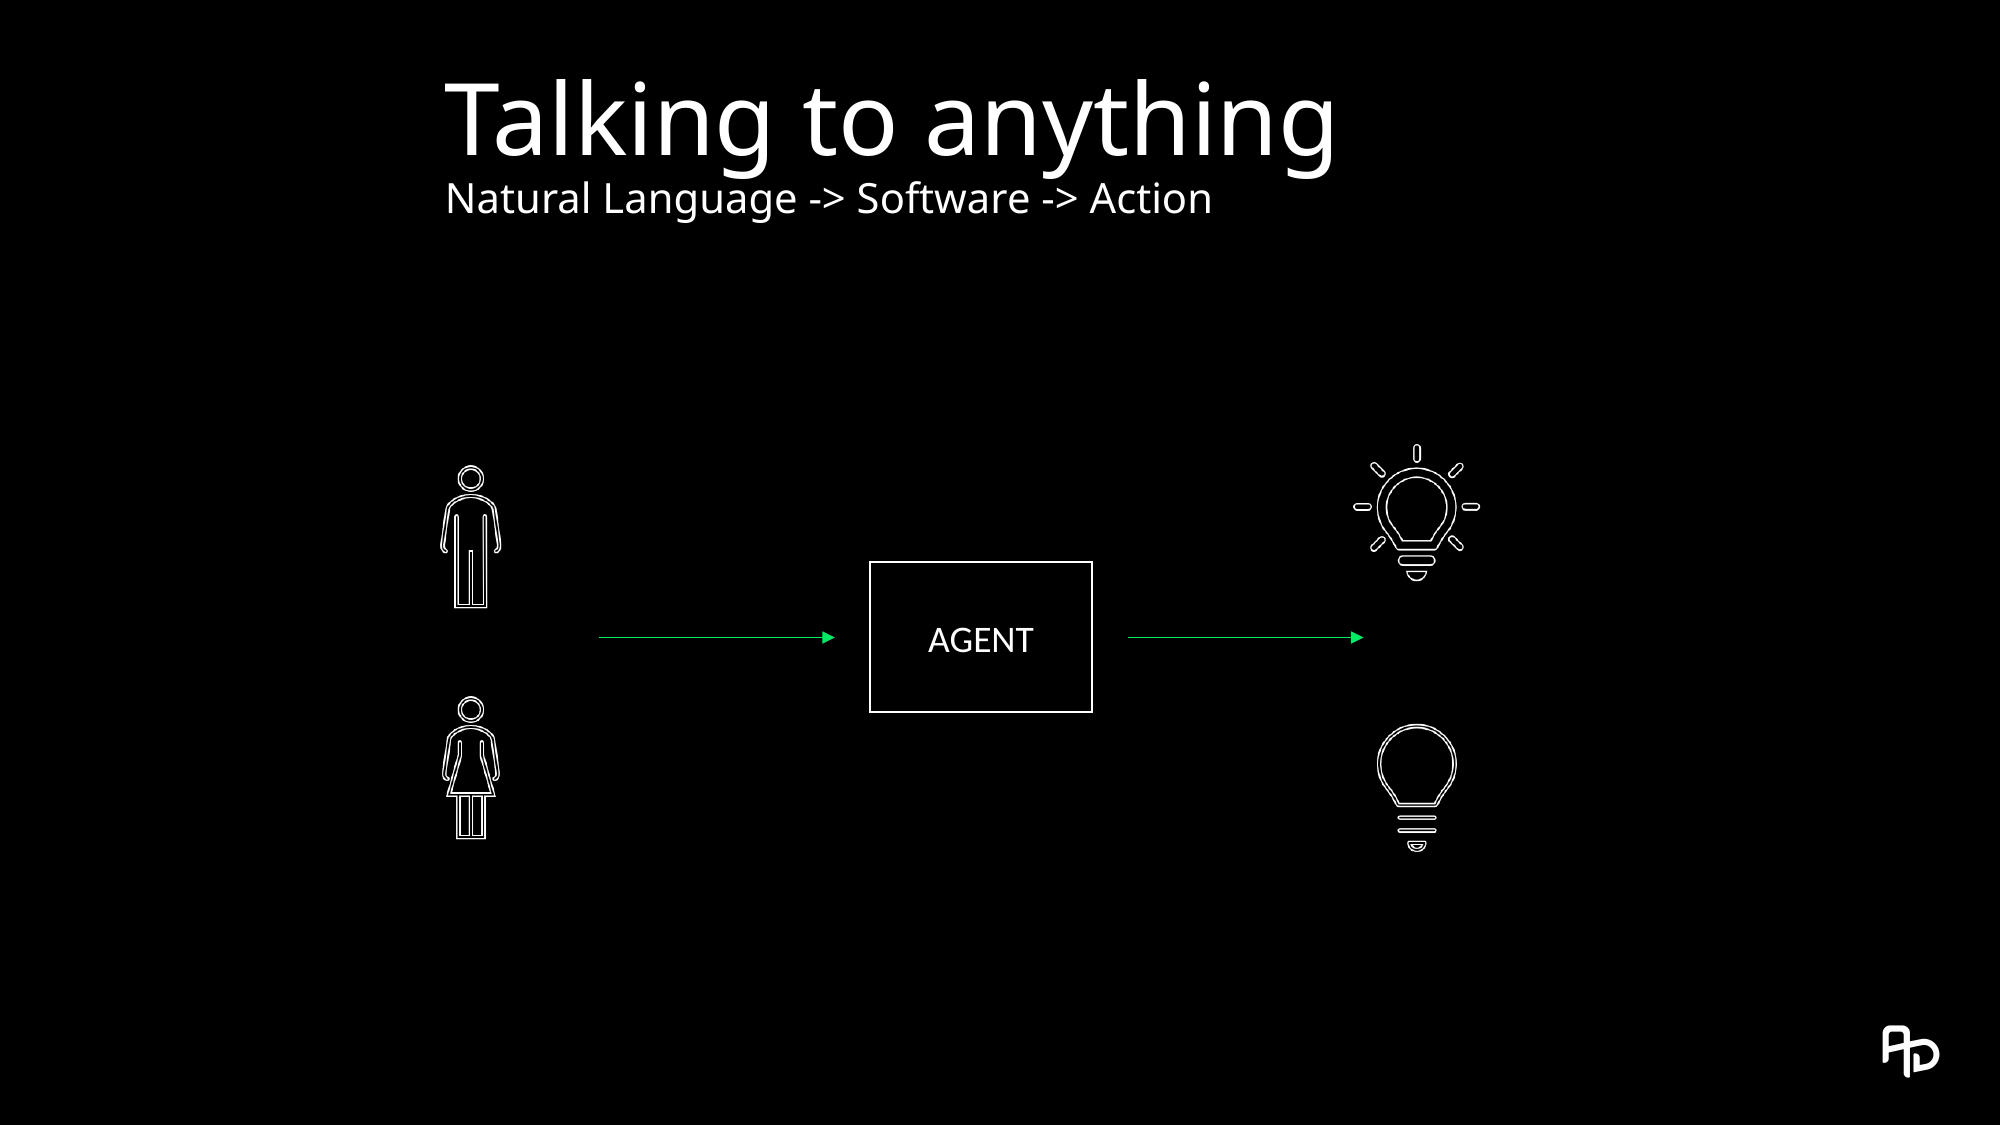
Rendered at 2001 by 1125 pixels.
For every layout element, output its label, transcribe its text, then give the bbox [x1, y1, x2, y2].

picture [395, 461, 546, 612]
text_box AGENT [869, 561, 1093, 713]
picture [1341, 712, 1492, 863]
picture [1875, 1015, 1947, 1088]
picture [1341, 438, 1492, 589]
title Talking to anything Natural Language -> Software -> Action [429, 37, 2000, 255]
picture [395, 692, 546, 843]
